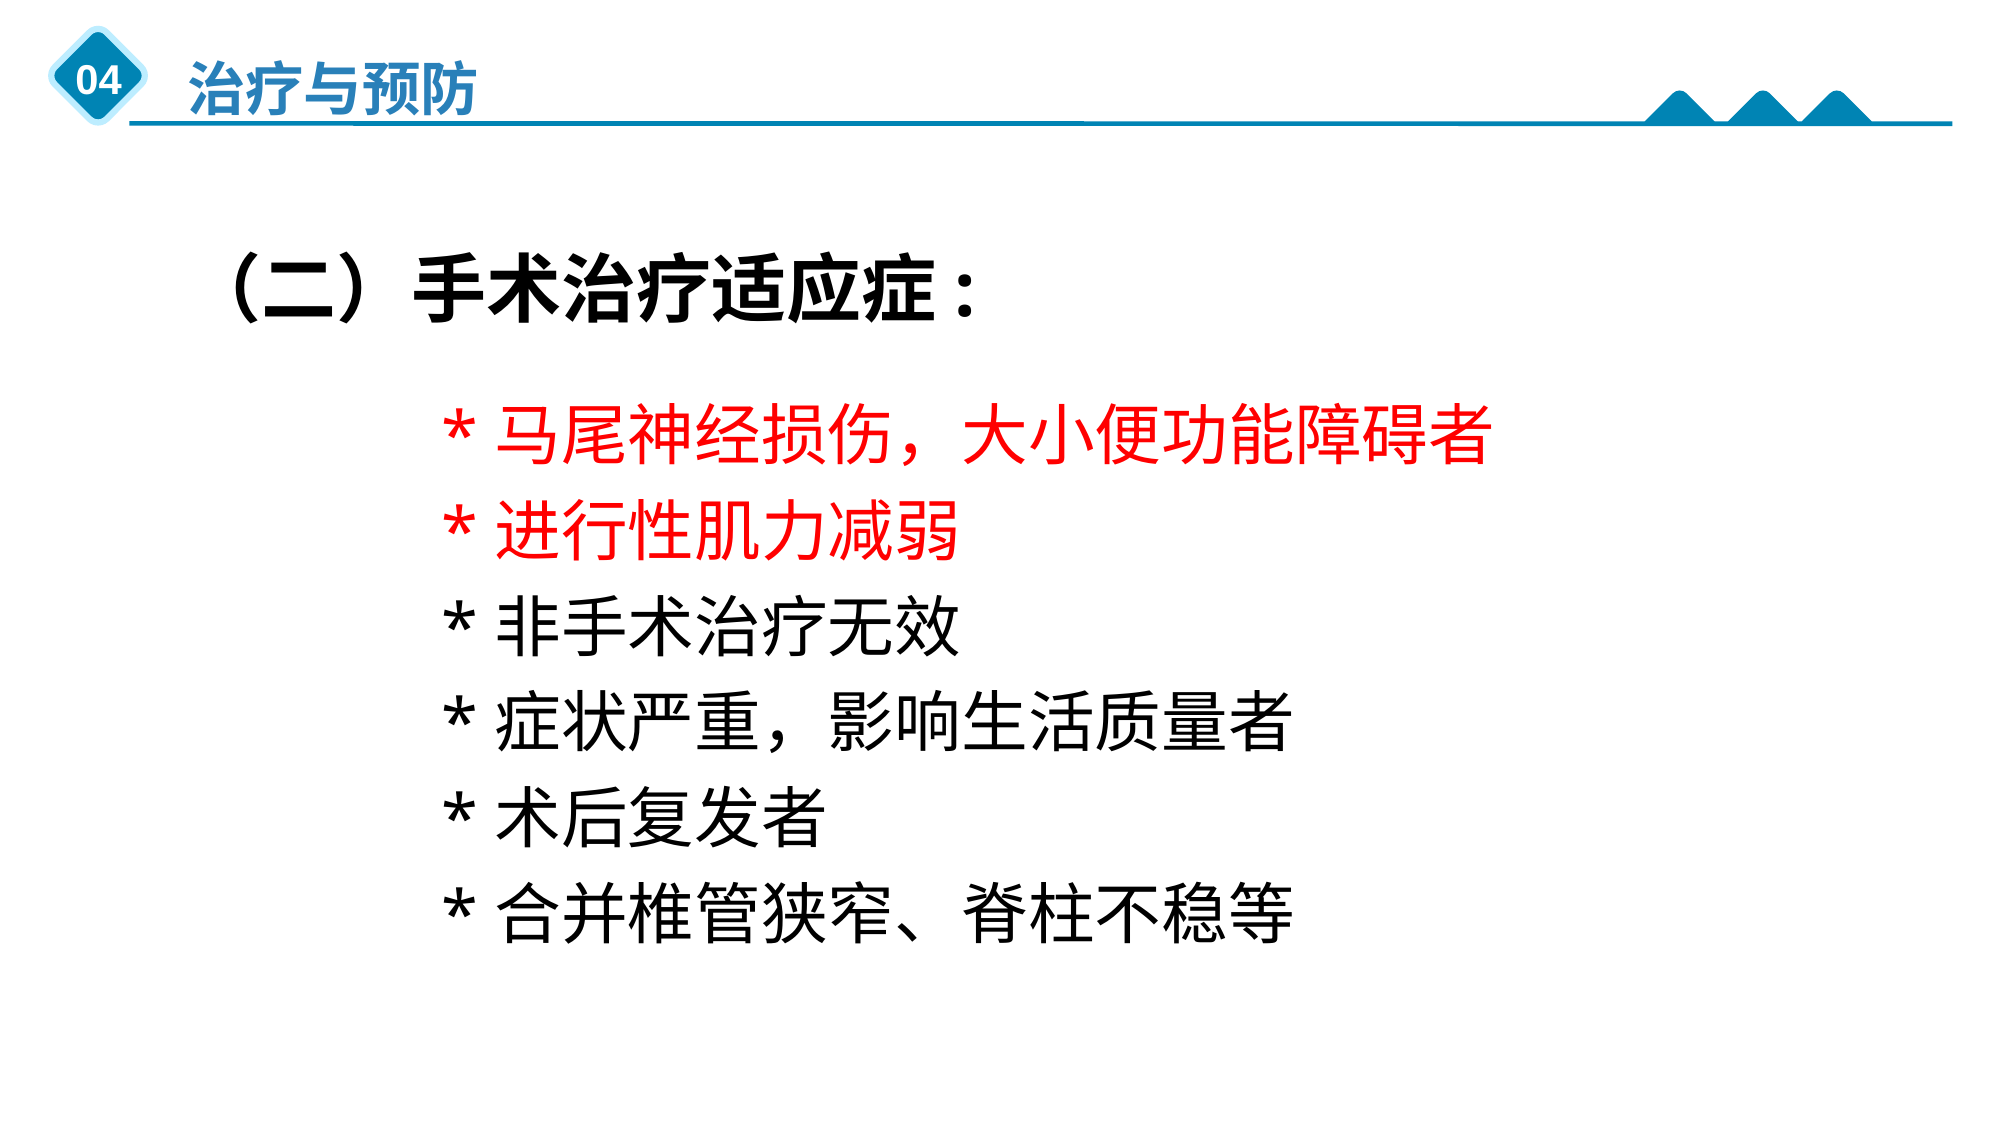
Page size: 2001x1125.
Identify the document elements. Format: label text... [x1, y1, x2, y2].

text_box （二）手术治疗适应症: [171, 233, 991, 339]
text_box *马尾神经损伤，大小便功能障碍者 *进行性肌力减弱 *非手术治疗无效 *症状严重，影响生活质量者 *术后复发者 *合并椎管狭窄、脊柱不稳等 [375, 289, 1571, 1048]
